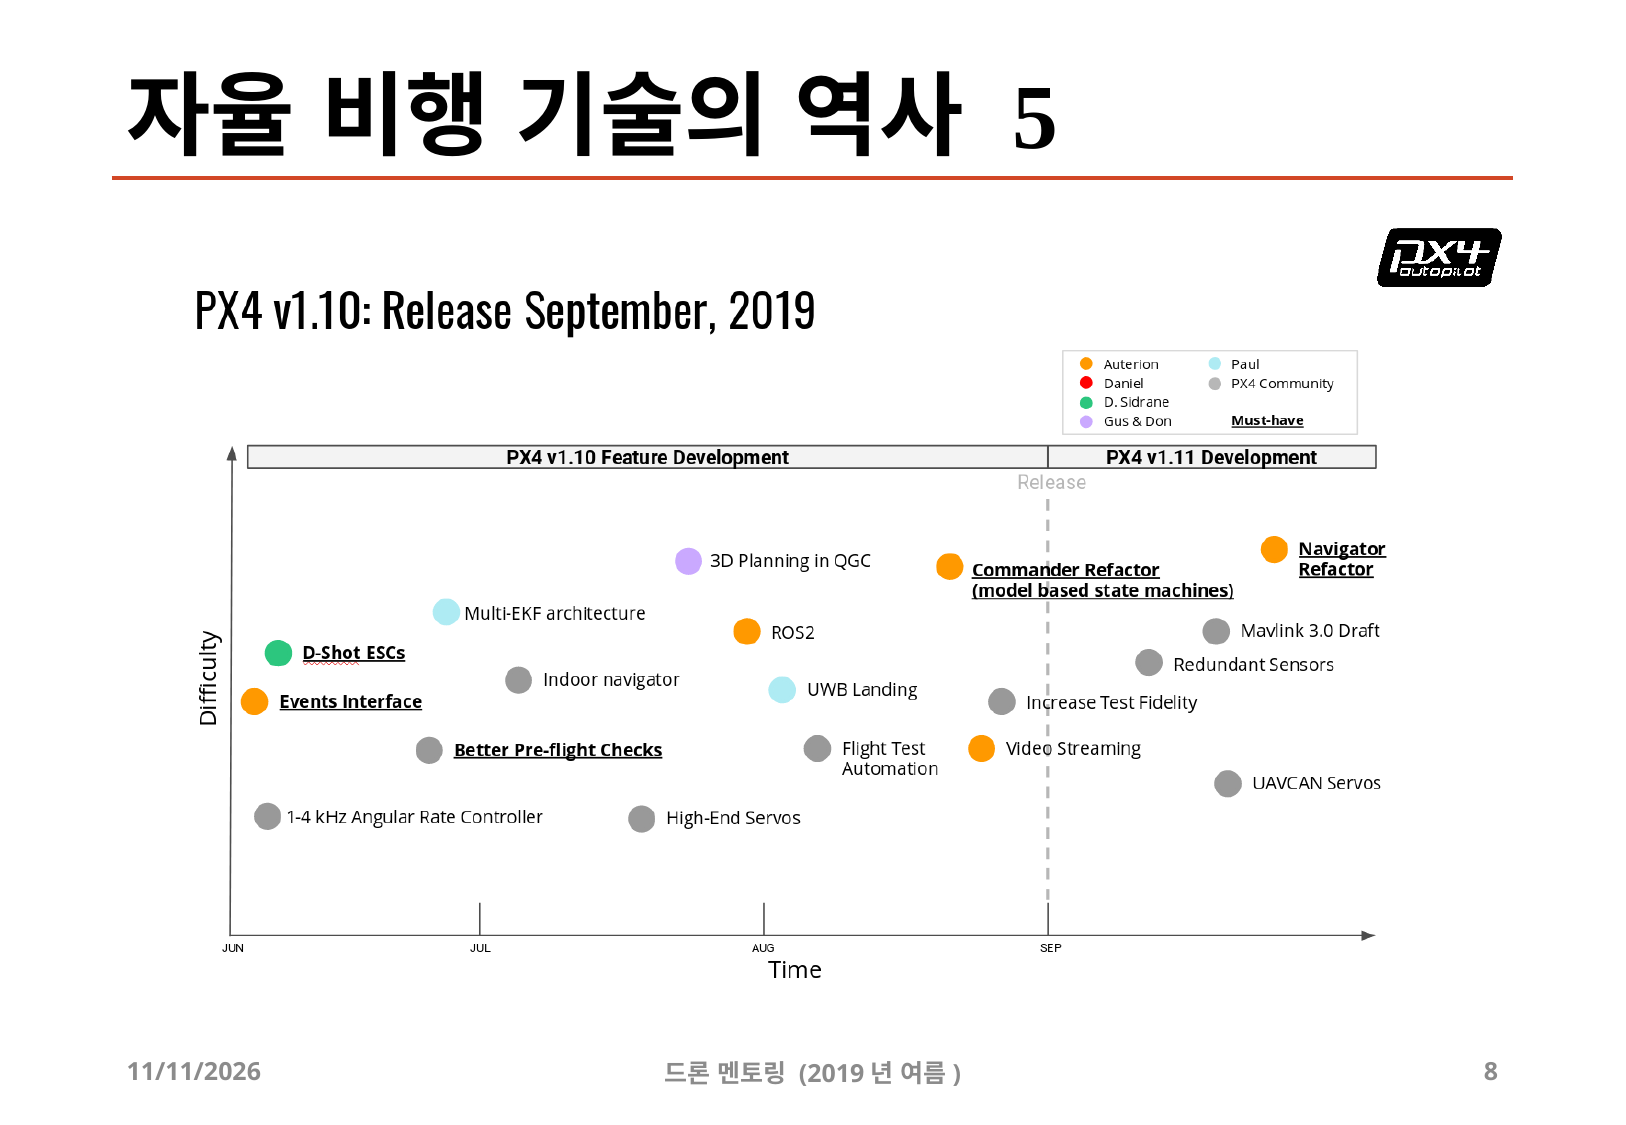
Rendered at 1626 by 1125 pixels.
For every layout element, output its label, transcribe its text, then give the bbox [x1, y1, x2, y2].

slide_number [111, 1042, 303, 1103]
footer 드론 멘토링 (2019년 여름) [538, 1042, 1087, 1103]
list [111, 217, 1514, 1003]
slide_number 8 [1433, 1042, 1514, 1103]
title 자율 비행 기술의 역사 5 [111, 59, 1514, 179]
